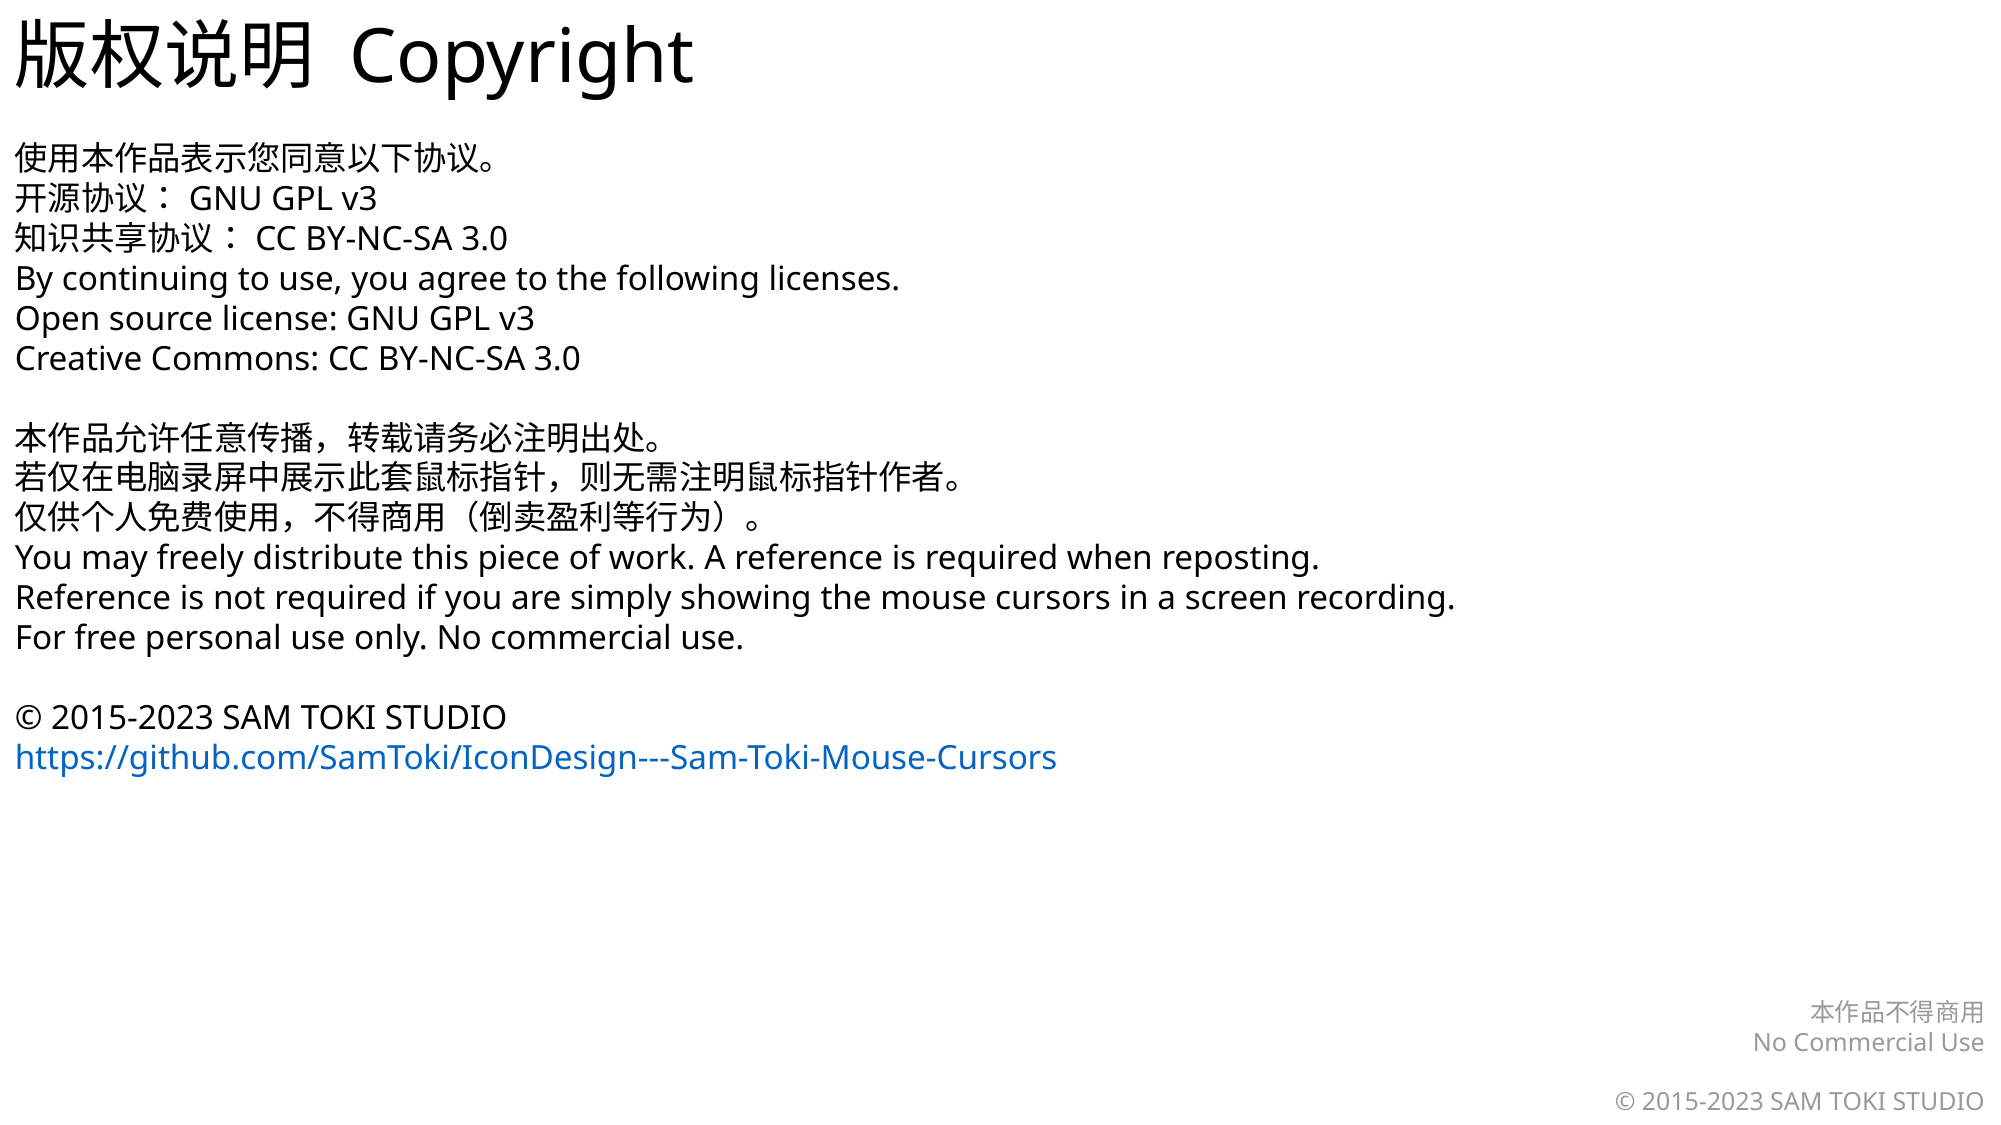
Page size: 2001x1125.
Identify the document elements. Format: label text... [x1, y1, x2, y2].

text_box 版权说明 Copyright 使用本作品表示您同意以下协议。 开源协议：GNU GPL v3 知识共享协议：CC BY-NC-SA 3.0 By continuing to use, you agree to the following licenses. Open source license: GNU GPL v3 Creative Commons: CC BY-NC-SA 3.0 本作品允许任意传播，转载请务必注明出处。 若仅在电脑录屏中展示此套鼠标指针，则无需注明鼠标指针作者。 仅供个人免费使用，不得商用（倒卖盈利等行为）。 You may freely distribute this piece of work. A reference is required when reposting. Reference is not required if you are simply showing the mouse cursors in a screen recording. For free personal use only. No commercial use. © 2015-2023 SAM TOKI STUDIO https://github.com/SamToki/IconDesign---Sam-Toki-Mouse-Cursors [0, 0, 1772, 789]
